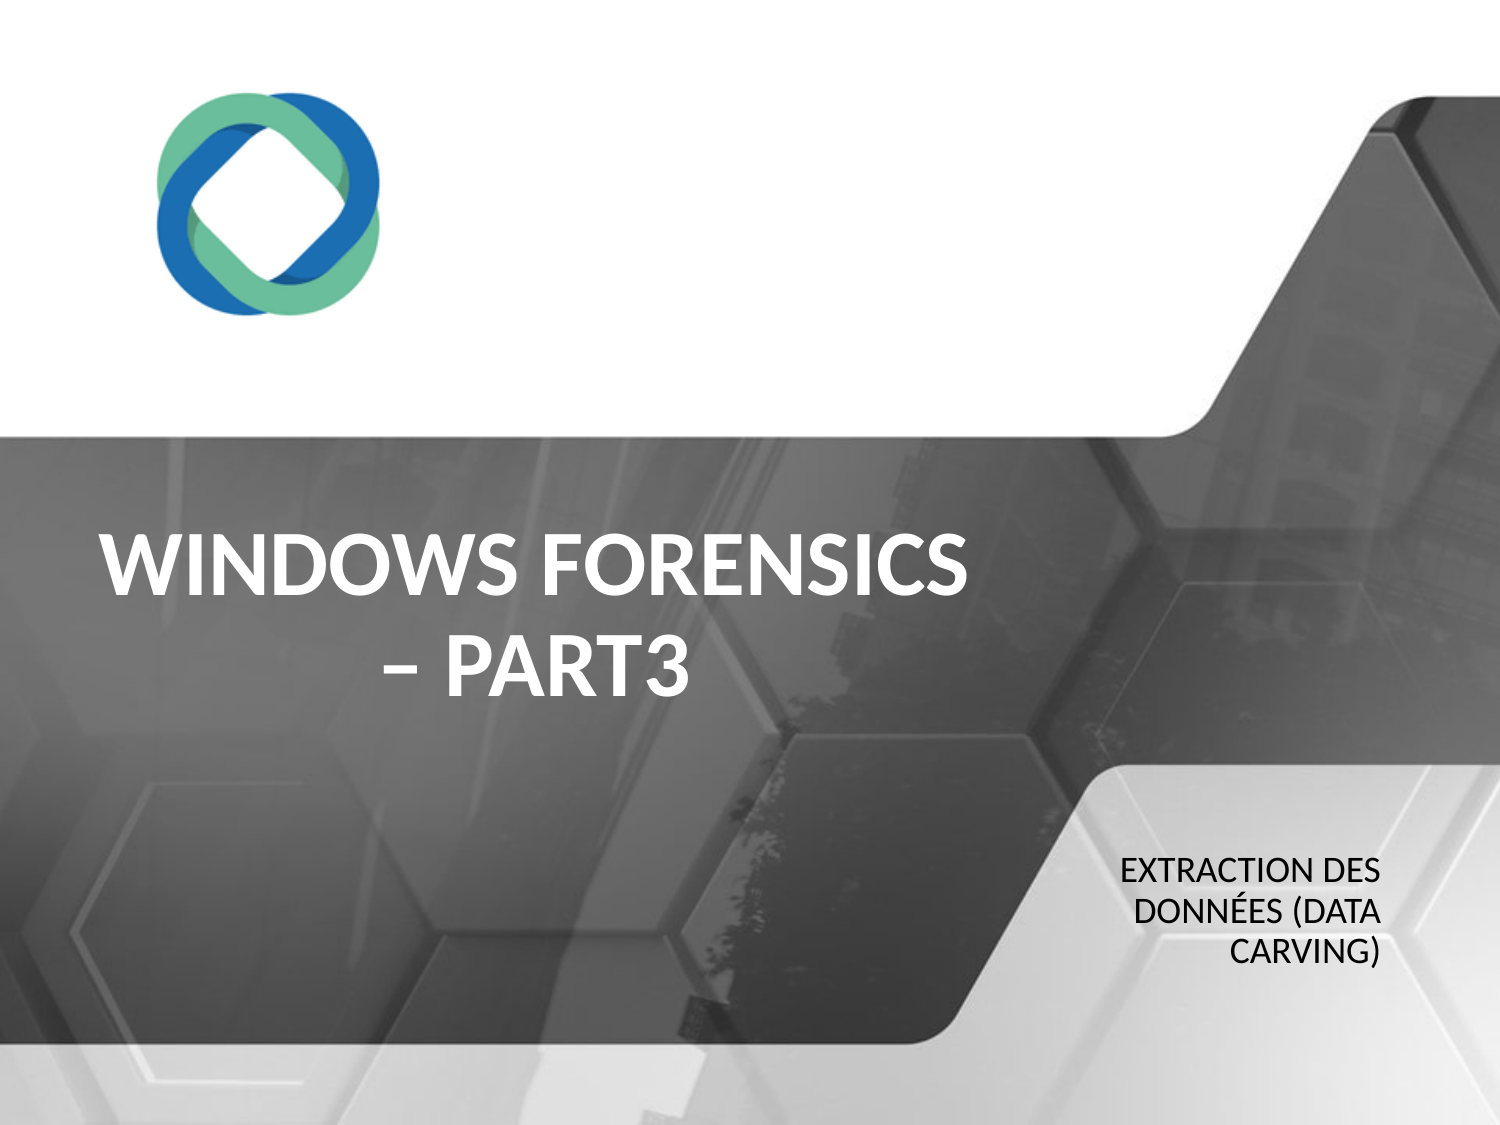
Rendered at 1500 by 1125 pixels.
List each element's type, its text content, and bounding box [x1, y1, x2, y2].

subtitle Extraction des données (Data carving) [1033, 834, 1397, 988]
picture [0, 0, 1500, 1125]
title Windows forensics – part3 [64, 456, 1004, 776]
